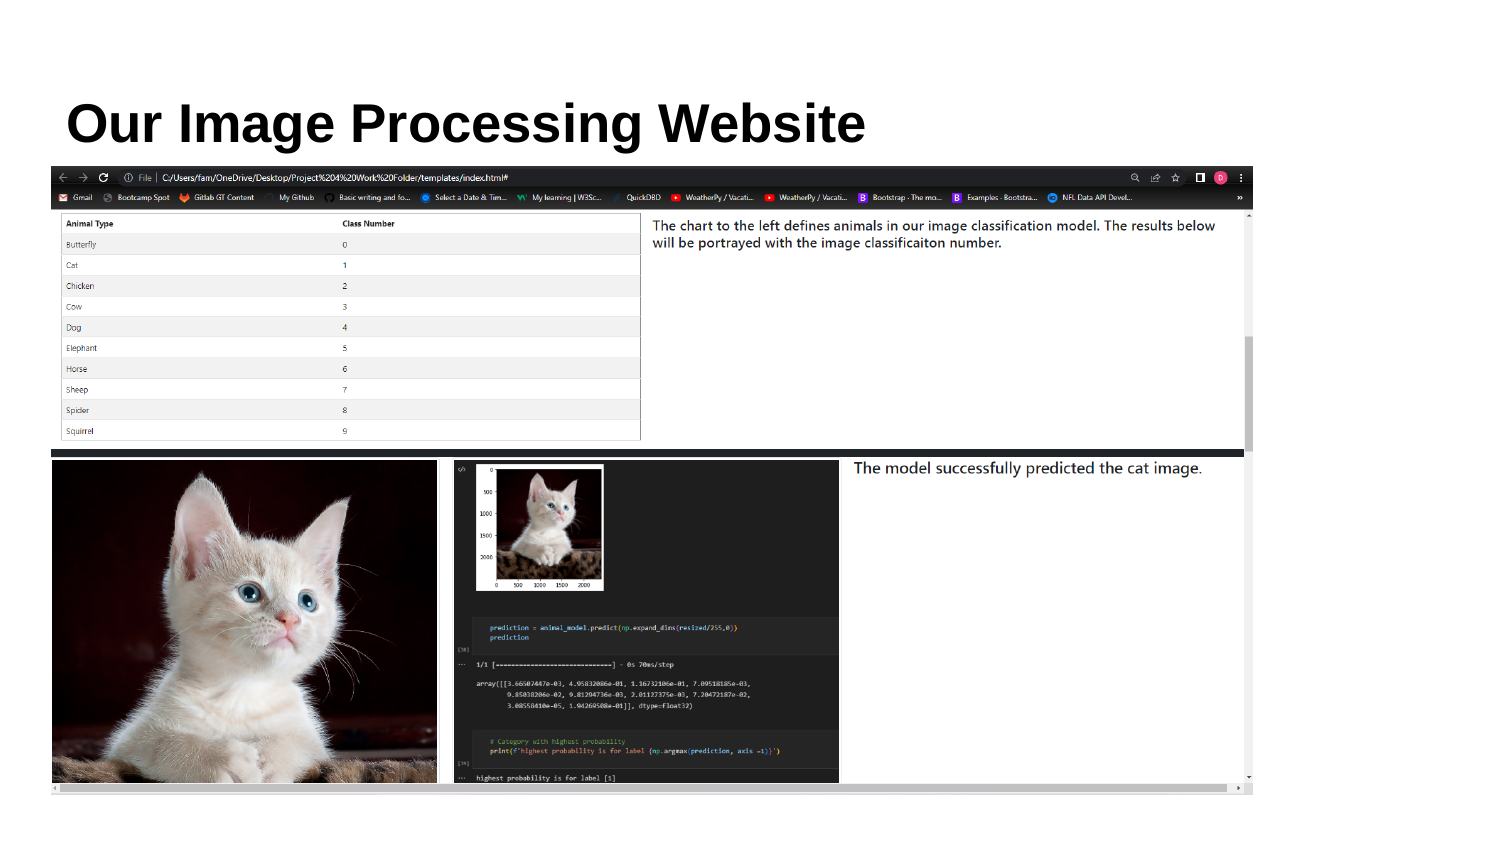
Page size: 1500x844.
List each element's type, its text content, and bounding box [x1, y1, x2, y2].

title Our Image Processing Website [51, 72, 1449, 167]
picture [50, 166, 1253, 796]
